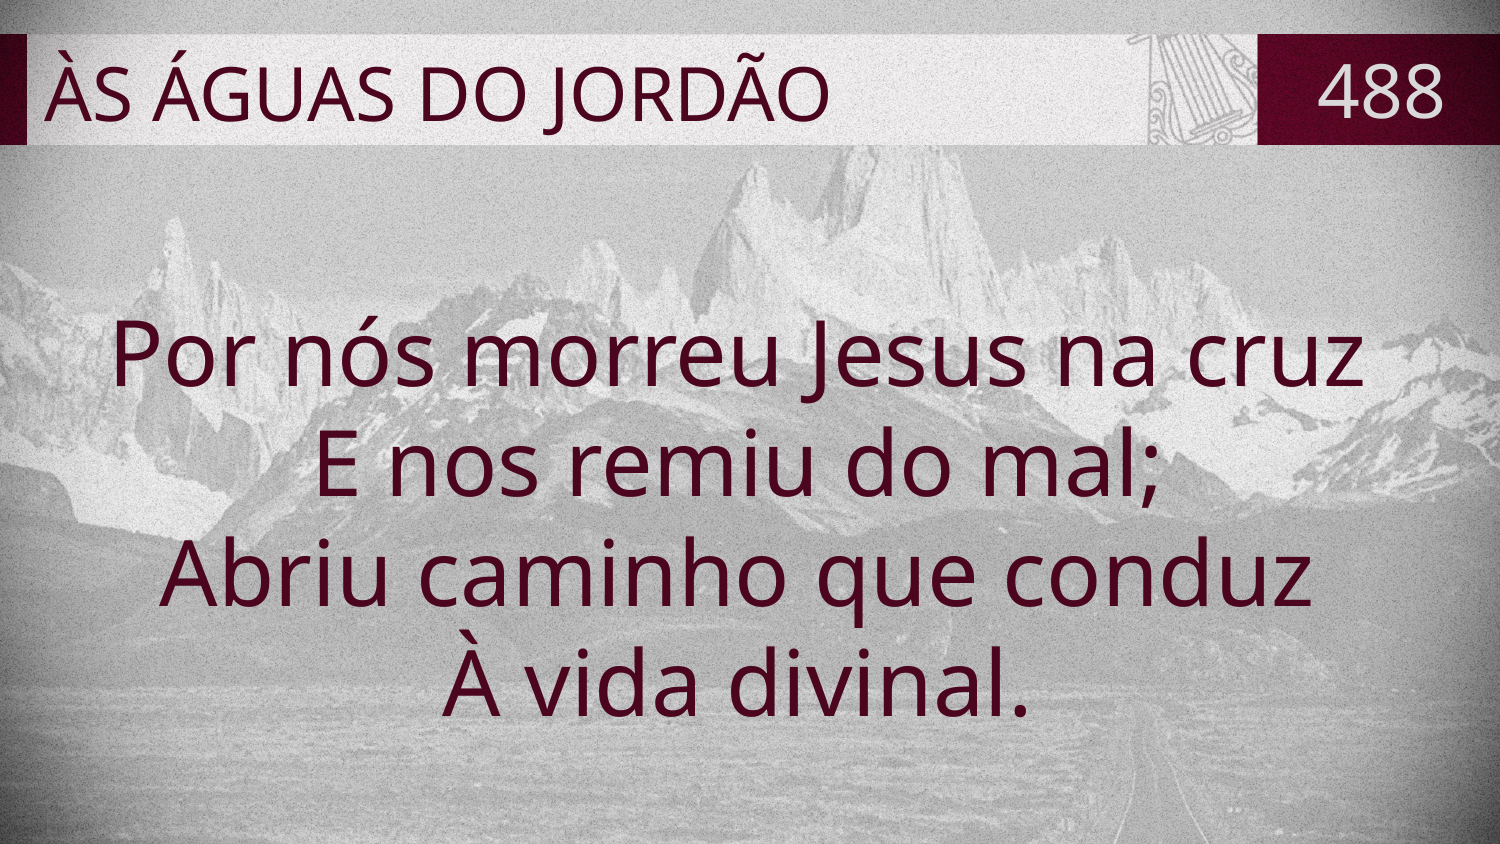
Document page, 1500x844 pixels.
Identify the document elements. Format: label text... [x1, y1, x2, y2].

picture [0, 0, 1500, 185]
list Por nós morreu Jesus na cruz E nos remiu do mal; Abriu caminho que conduz À vida divinal. [0, 185, 1500, 844]
title ÀS ÁGUAS DO JORDÃO [29, 33, 1258, 151]
list 488 [1281, 36, 1483, 143]
